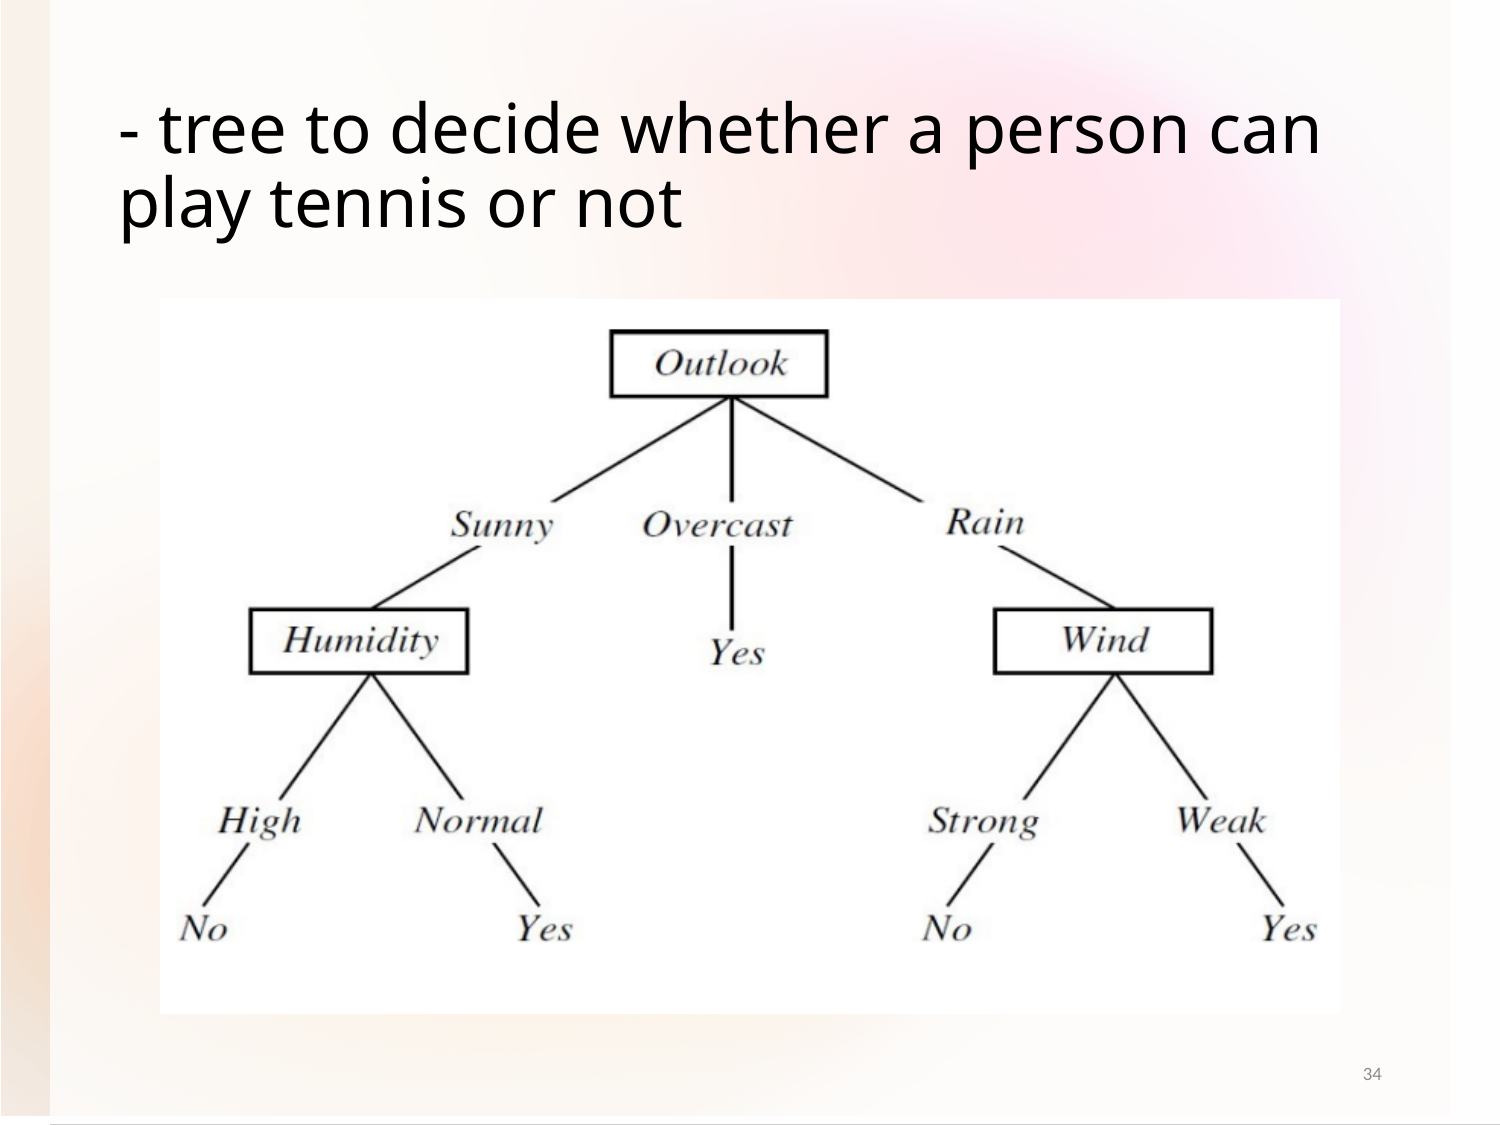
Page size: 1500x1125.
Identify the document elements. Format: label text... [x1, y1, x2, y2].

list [160, 299, 1340, 1014]
title - tree to decide whether a person can play tennis or not [103, 59, 1397, 278]
slide_number 34 [1059, 1042, 1397, 1103]
picture [0, 0, 1500, 1125]
